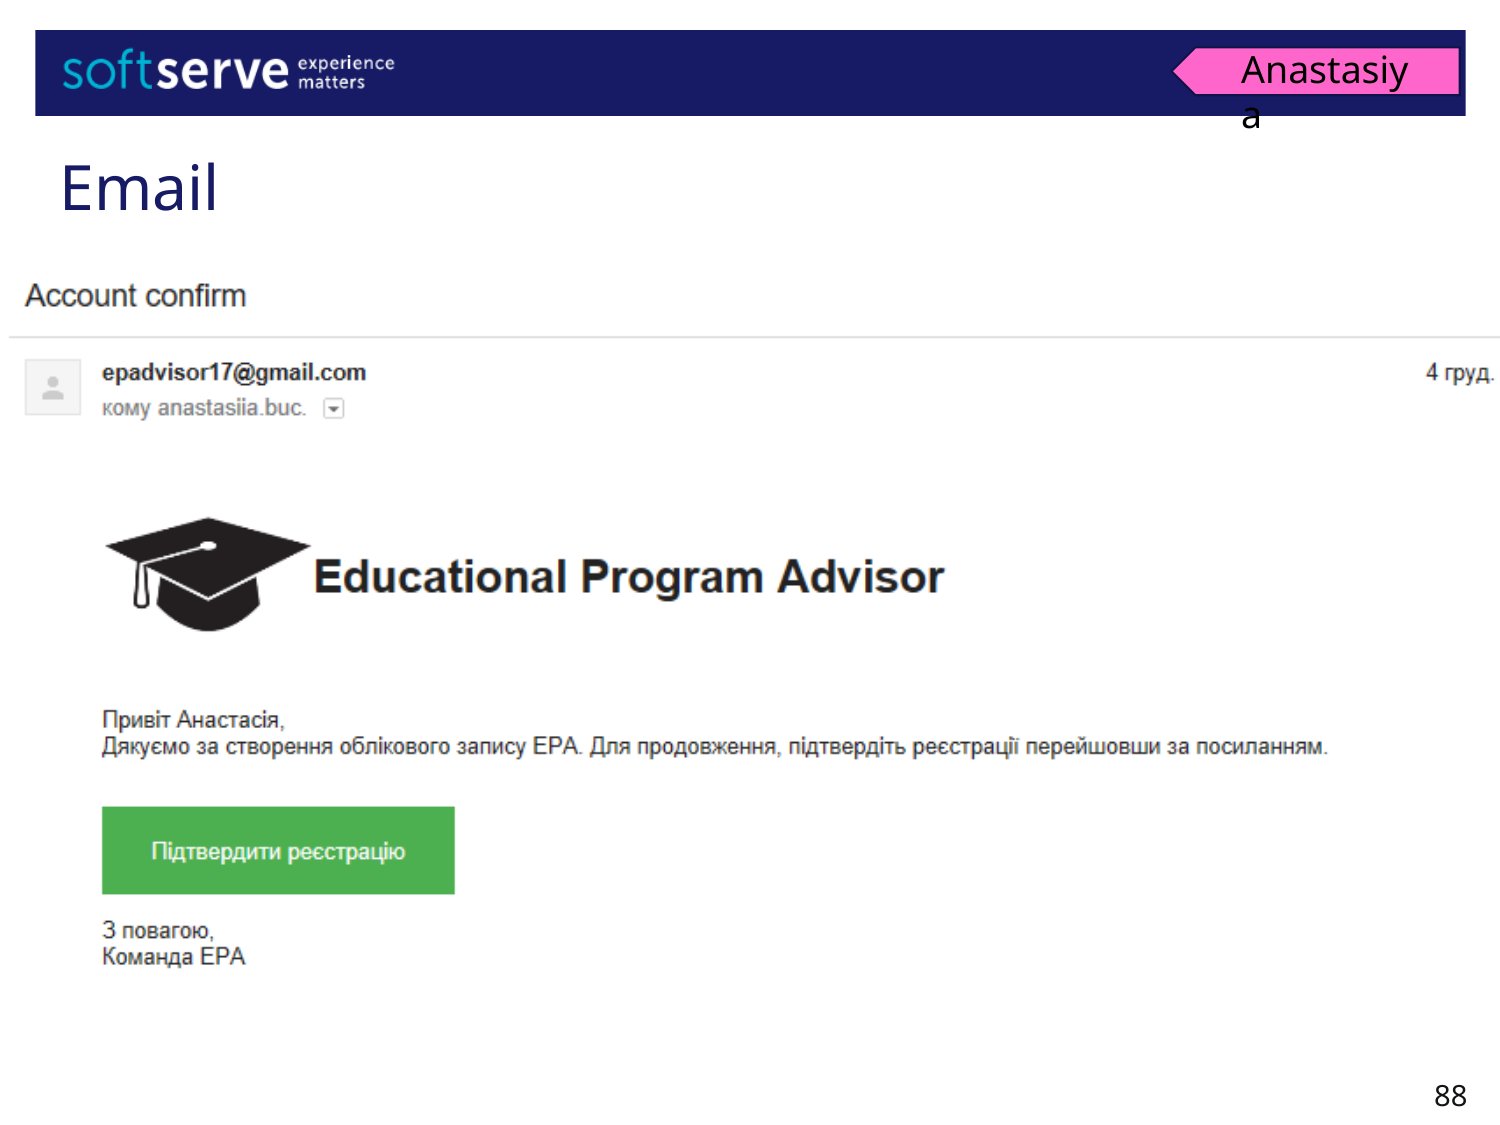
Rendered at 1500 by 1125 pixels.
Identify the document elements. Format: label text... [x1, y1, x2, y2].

subtitle Email [44, 148, 1255, 224]
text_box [1171, 38, 1460, 100]
picture [0, 263, 1500, 986]
slide_number 88 [1419, 1070, 1500, 1125]
